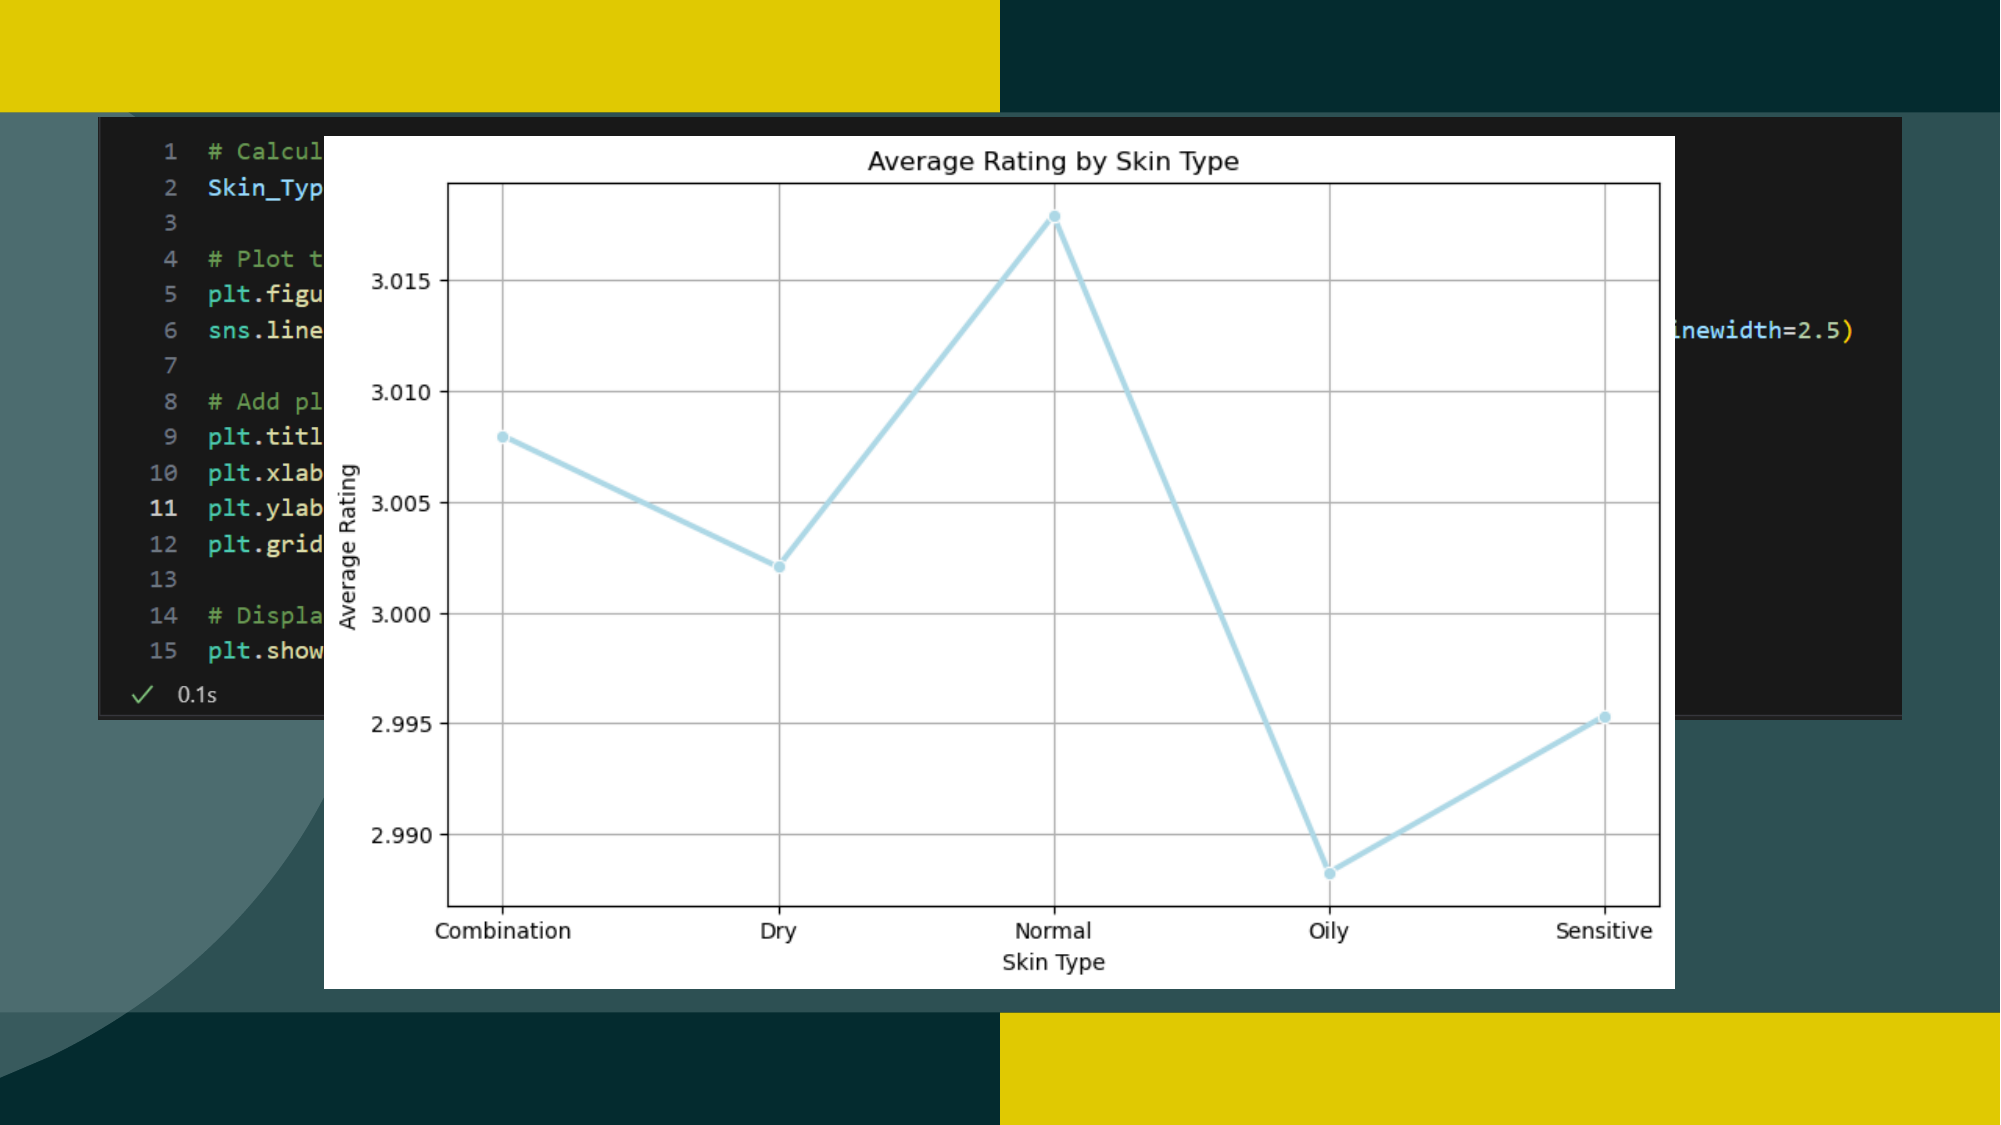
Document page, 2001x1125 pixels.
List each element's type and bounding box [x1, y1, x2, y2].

picture [98, 117, 1902, 989]
